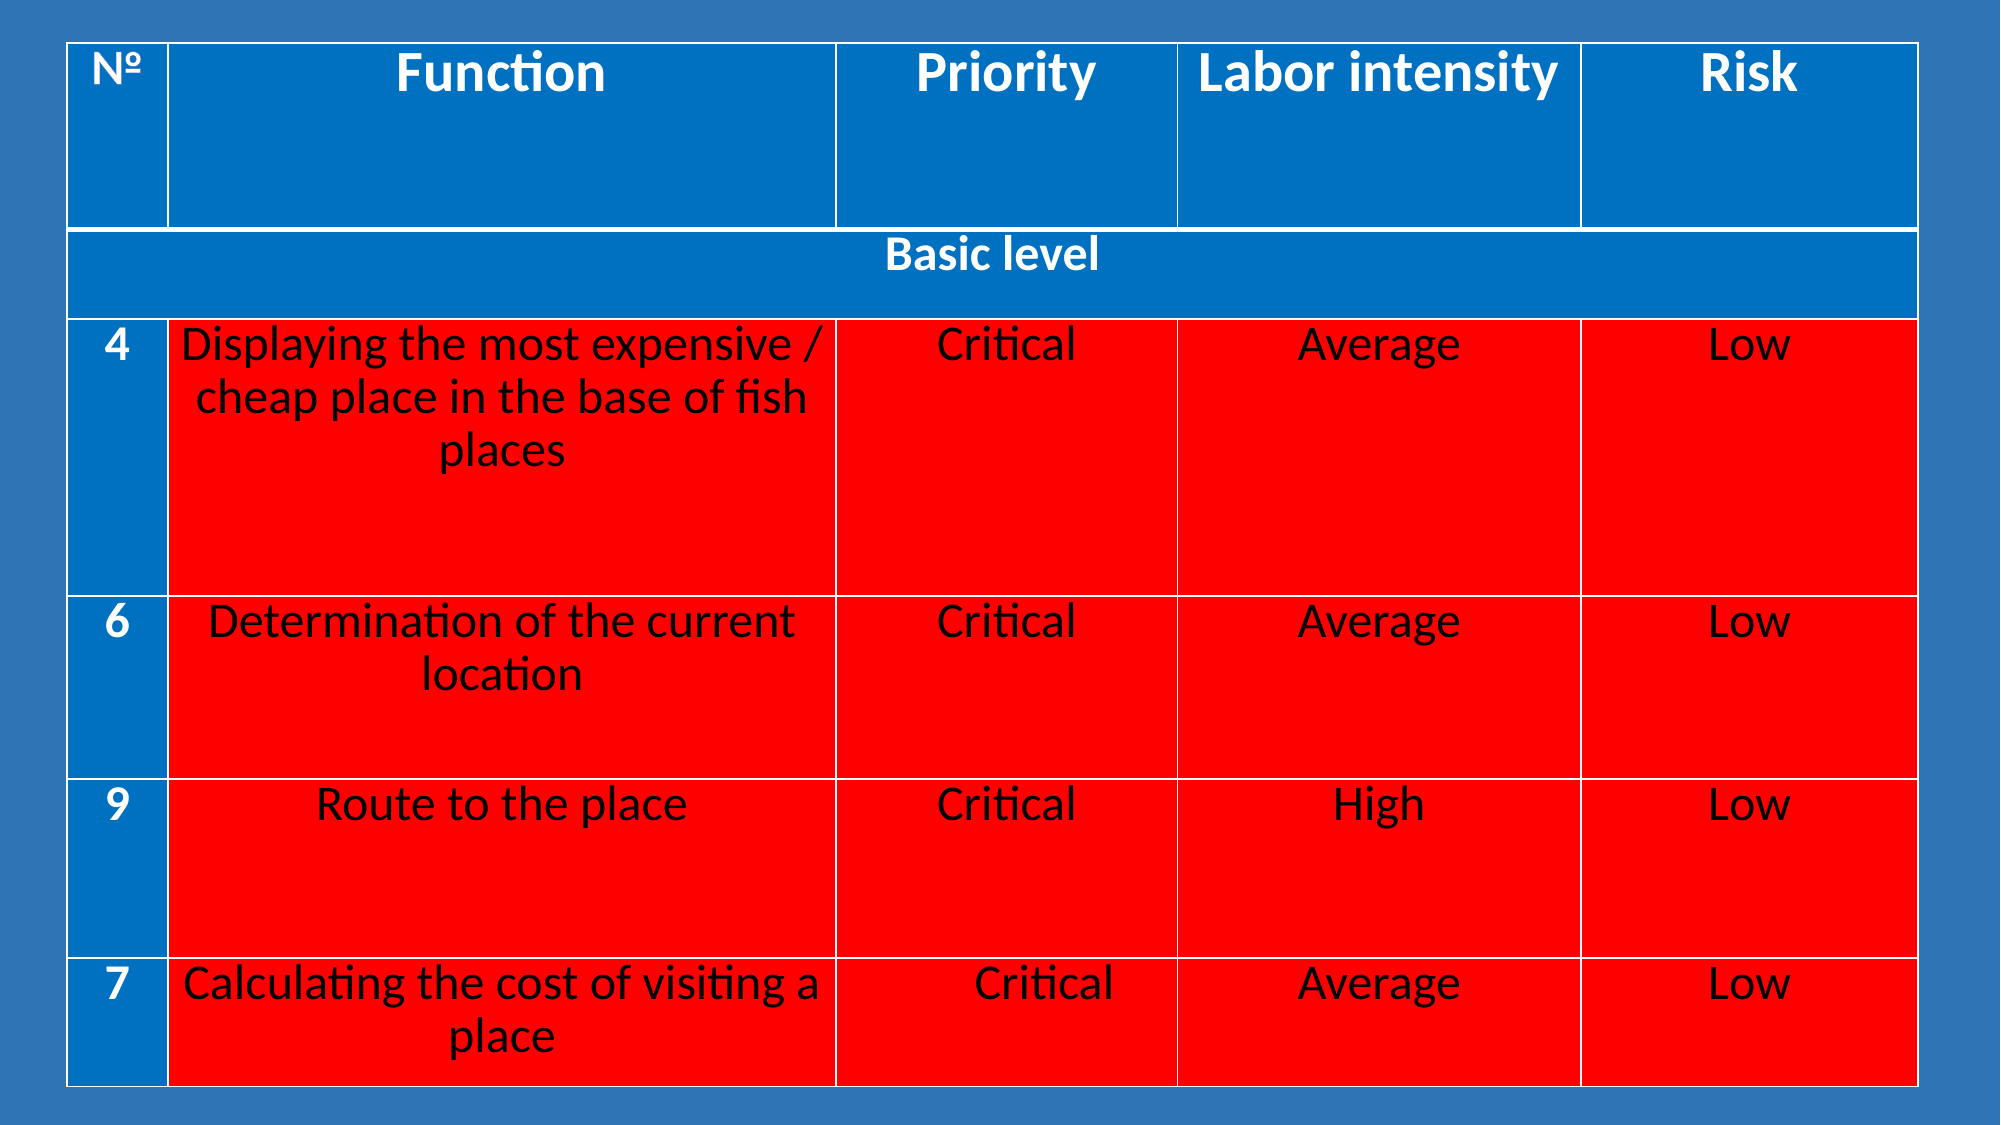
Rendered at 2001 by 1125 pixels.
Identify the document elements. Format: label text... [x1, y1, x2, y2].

table_header Priority [837, 44, 1177, 227]
table_cell 4 [68, 320, 167, 595]
table_cell Average [1178, 597, 1580, 778]
table_cell 9 [68, 780, 167, 957]
table_cell 6 [68, 597, 167, 778]
table_header Function [169, 44, 835, 227]
table_cell Average [1178, 320, 1580, 595]
table_cell Critical [837, 320, 1177, 595]
table_cell Calculating the cost of visiting a place [169, 959, 835, 1086]
table_cell Average [1178, 959, 1580, 1086]
table_cell Critical [837, 780, 1177, 957]
table_cell Critical [837, 959, 1177, 1086]
table_cell Route to the place [169, 780, 835, 957]
table_header Risk [1582, 44, 1917, 227]
table_header № [68, 44, 167, 227]
table_cell High [1178, 780, 1580, 957]
table_cell Low [1582, 959, 1917, 1086]
table_cell 7 [68, 959, 167, 1086]
table_cell Displaying the most expensive / cheap place in the base of fish places [169, 320, 835, 595]
table_cell Determination of the current location [169, 597, 835, 778]
table_header Labor intensity [1178, 44, 1580, 227]
table_cell Low [1582, 780, 1917, 957]
table_cell Low [1582, 320, 1917, 595]
table_cell Low [1582, 597, 1917, 778]
table_cell Basic level [68, 232, 1917, 318]
table_cell Critical [837, 597, 1177, 778]
